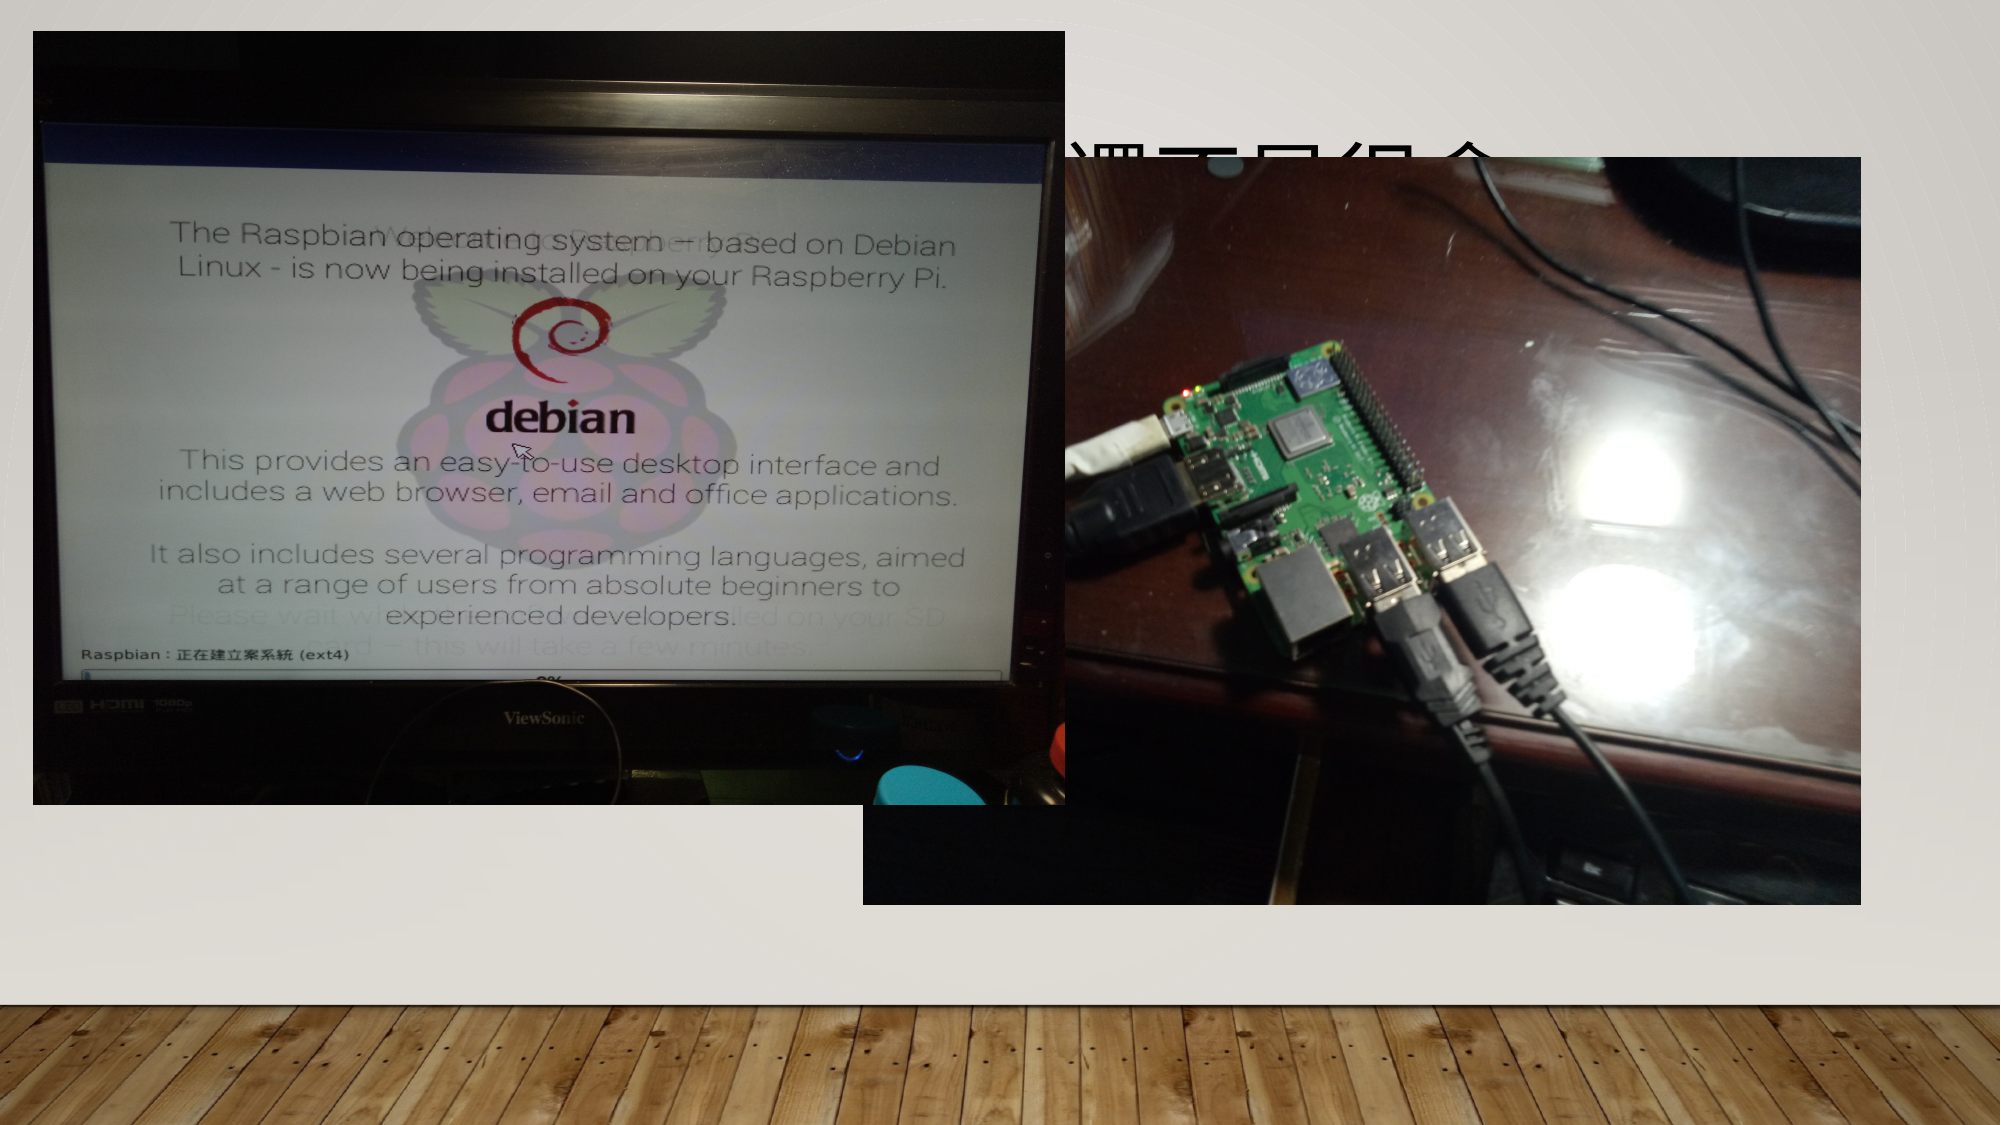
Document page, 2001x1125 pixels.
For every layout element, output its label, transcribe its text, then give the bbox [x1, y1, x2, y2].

picture [33, 31, 1065, 806]
picture [0, 1005, 2000, 1125]
title 馬上來玩一下，雖然還不是很會 [1065, 131, 1814, 156]
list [863, 156, 1861, 906]
